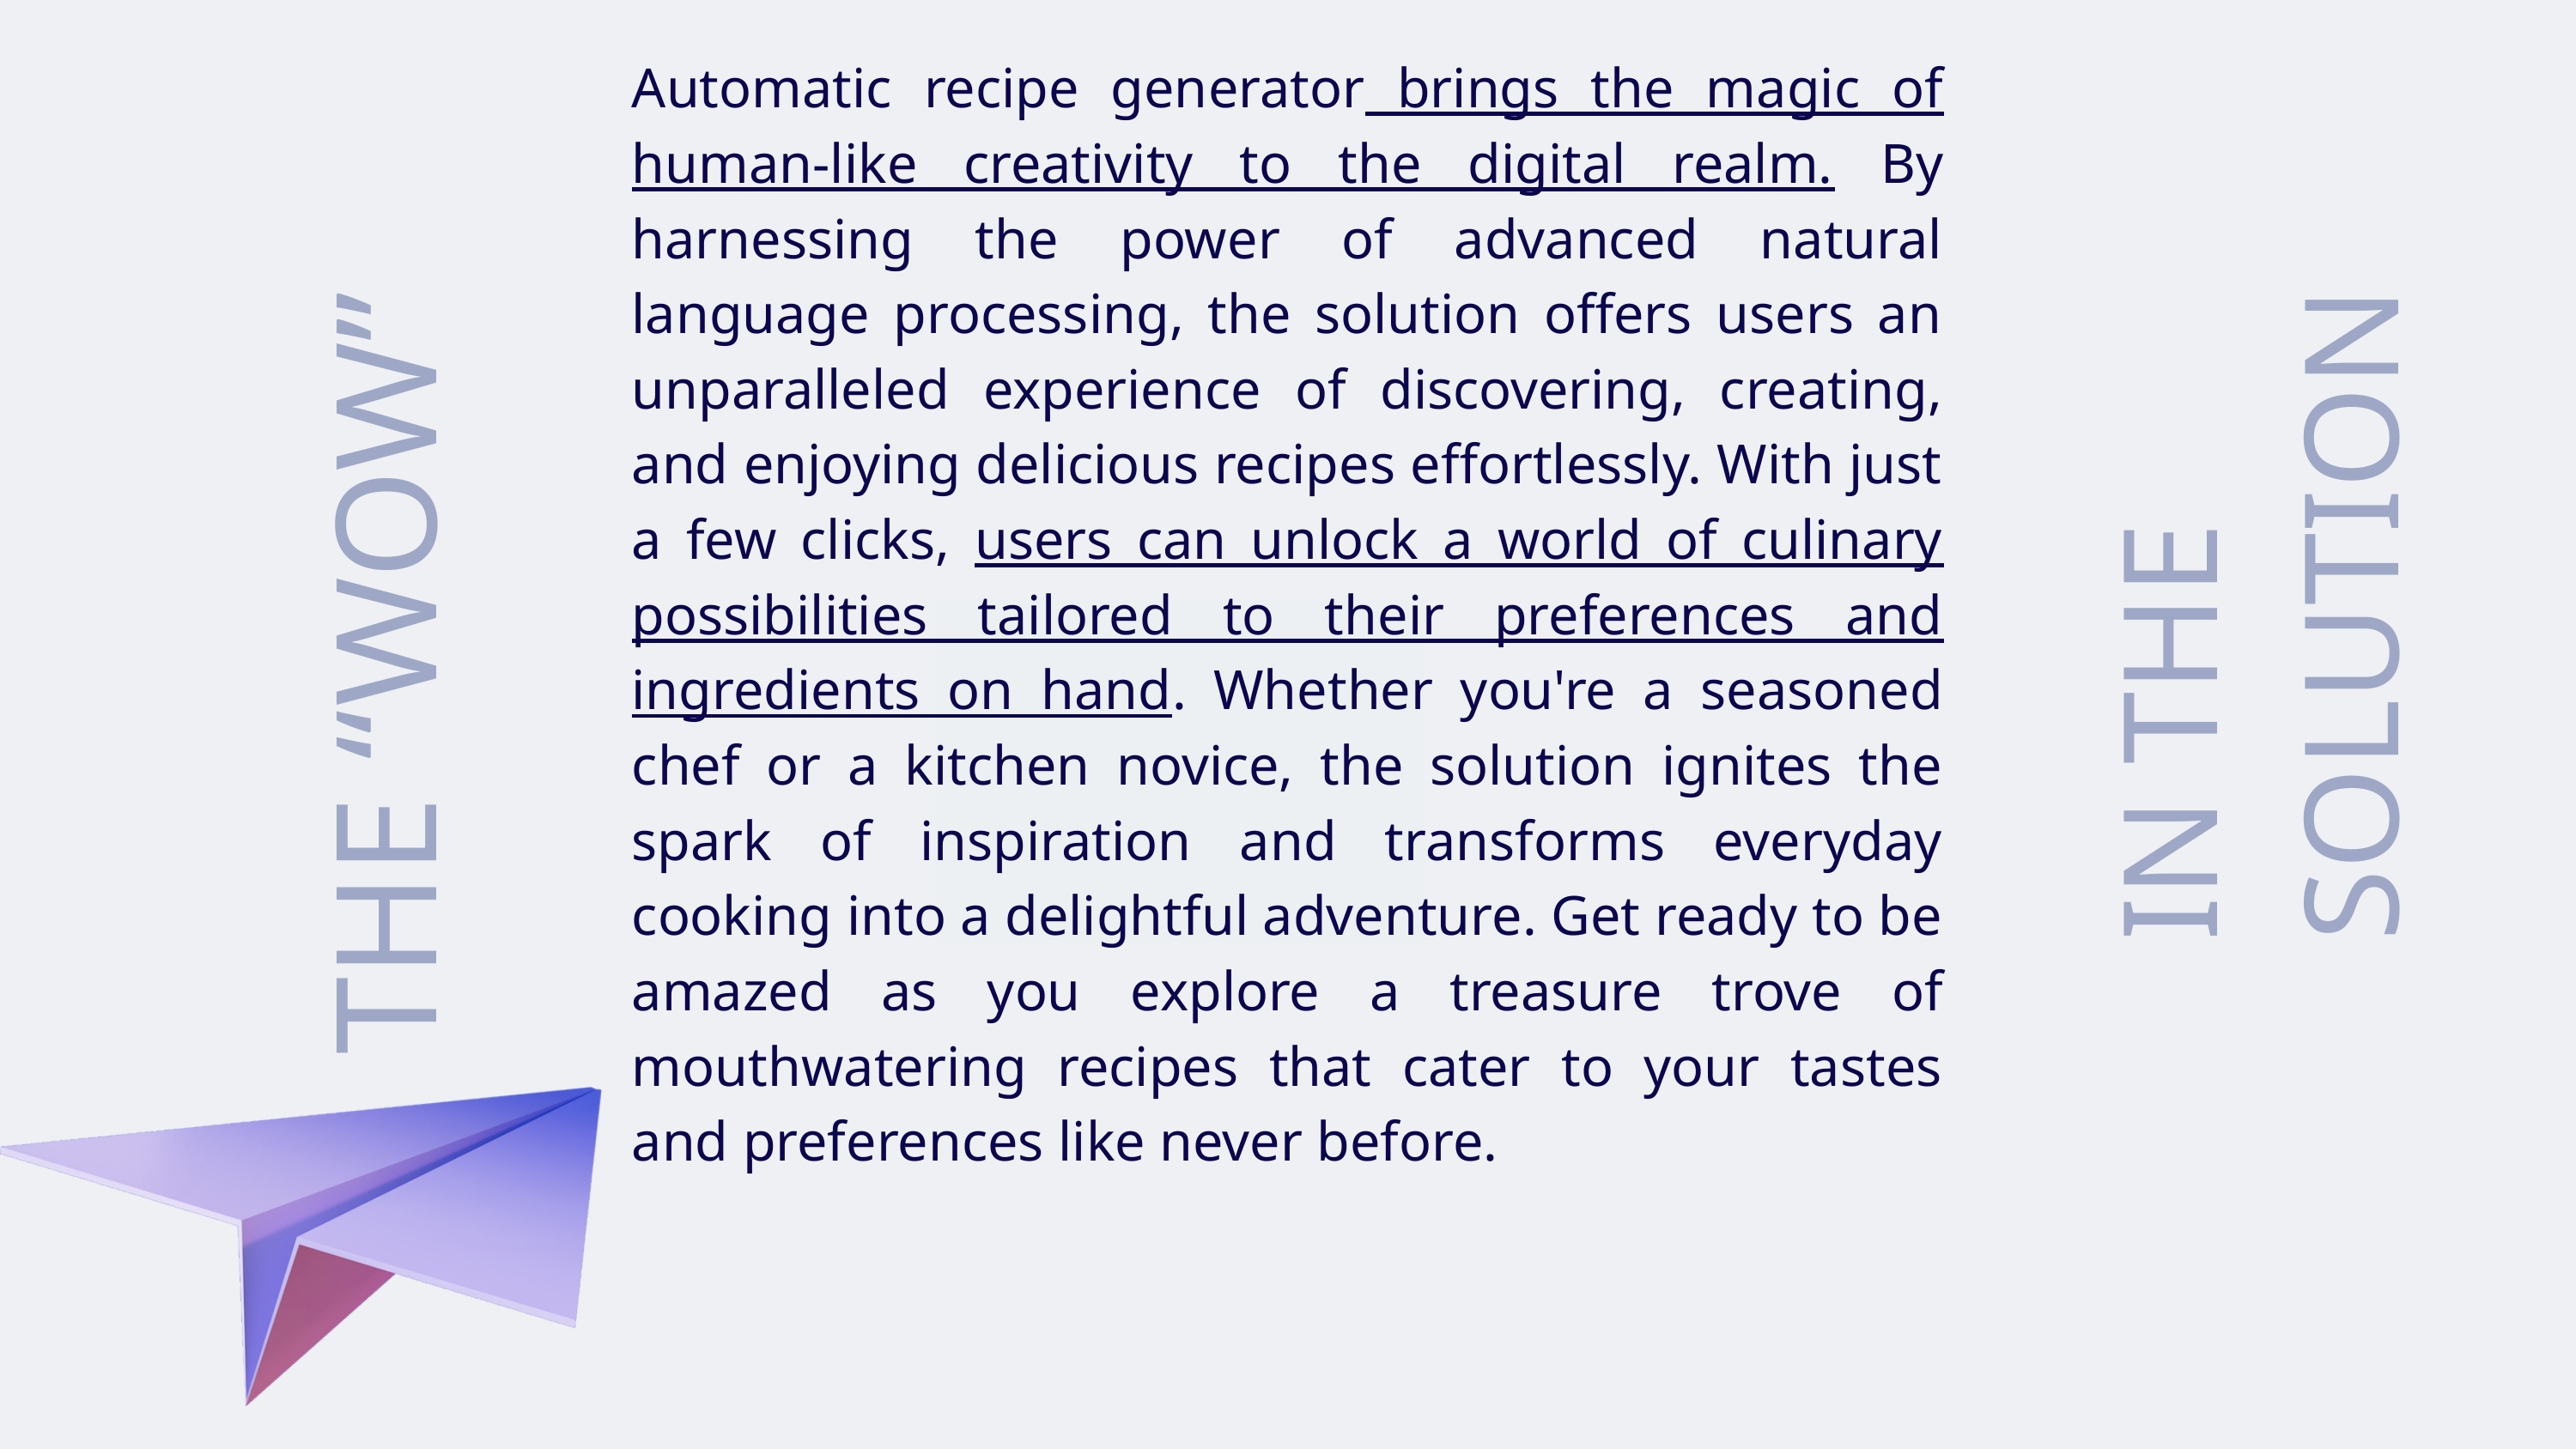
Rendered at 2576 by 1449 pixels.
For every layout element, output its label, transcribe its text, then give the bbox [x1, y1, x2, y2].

text_box THE “WOW” [270, 52, 465, 1055]
text_box [0, 1078, 602, 1406]
text_box IN THE SOLUTION [2062, 0, 2426, 942]
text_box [935, 597, 1425, 943]
text_box Automatic recipe generator brings the magic of human-like creativity to the digital realm. By harnessing the power of advanced natural language processing, the solution offers users an unparalleled experience of discovering, creating, and enjoying delicious recipes effortlessly. With just a few clicks, users can unlock a world of culinary possibilities tailored to their preferences and ingredients on hand. Whether you're a seasoned chef or a kitchen novice, the solution ignites the spark of inspiration and transforms everyday cooking into a delightful adventure. Get ready to be amazed as you explore a treasure trove of mouthwatering recipes that cater to your tastes and preferences like never before. [631, 43, 1945, 1449]
